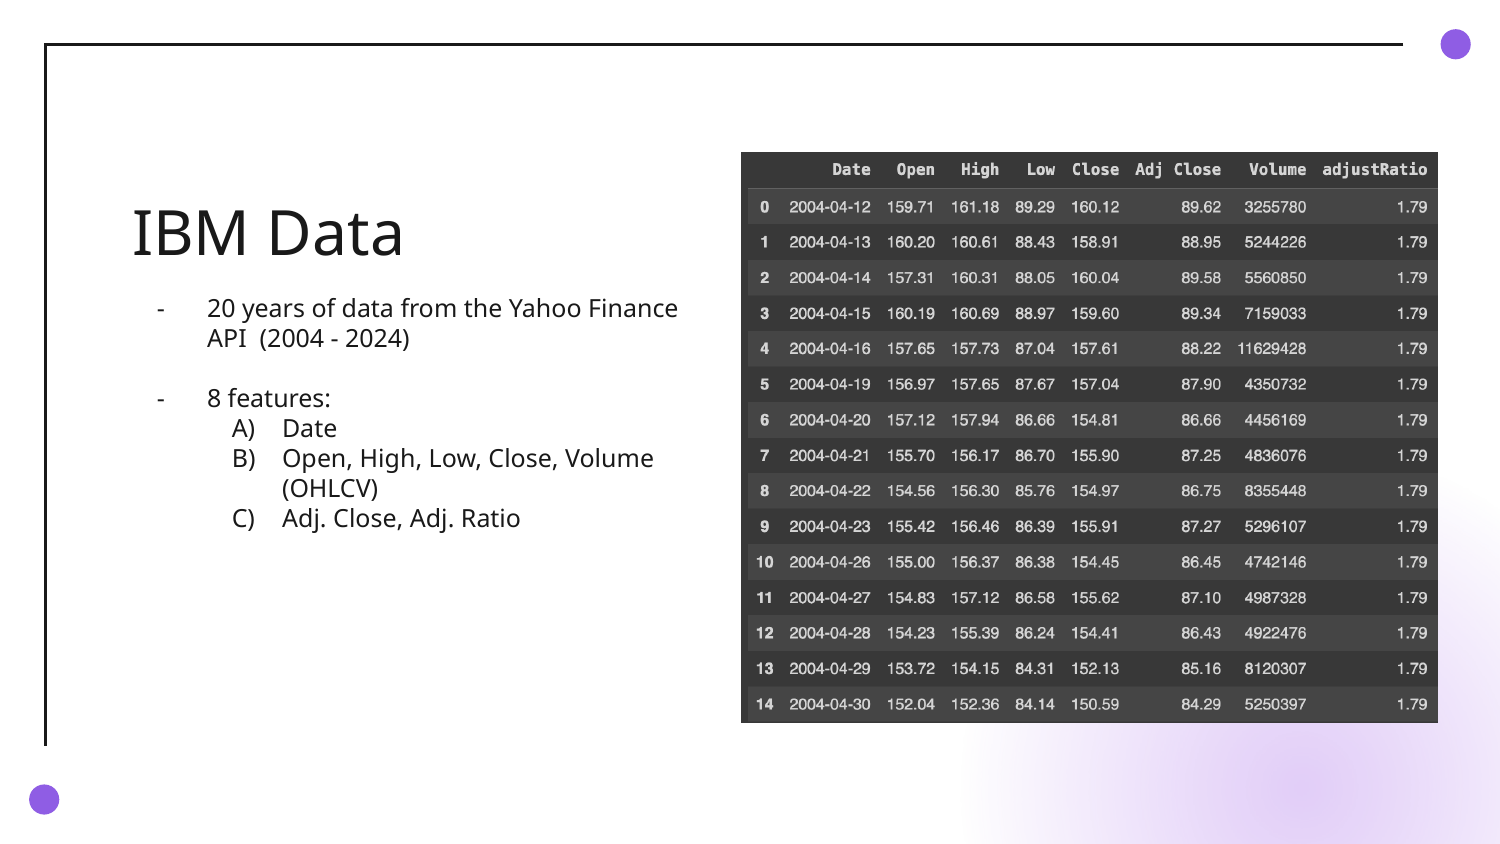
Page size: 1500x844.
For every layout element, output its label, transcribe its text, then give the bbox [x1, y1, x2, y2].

subtitle 20 years of data from the Yahoo Finance API (2004 - 2024) 8 features: Date Open, High, Low, Close, Volume (OHLCV) Adj. Close, Adj. Ratio [116, 277, 715, 626]
title IBM Data [116, 188, 736, 283]
picture [741, 151, 1438, 723]
